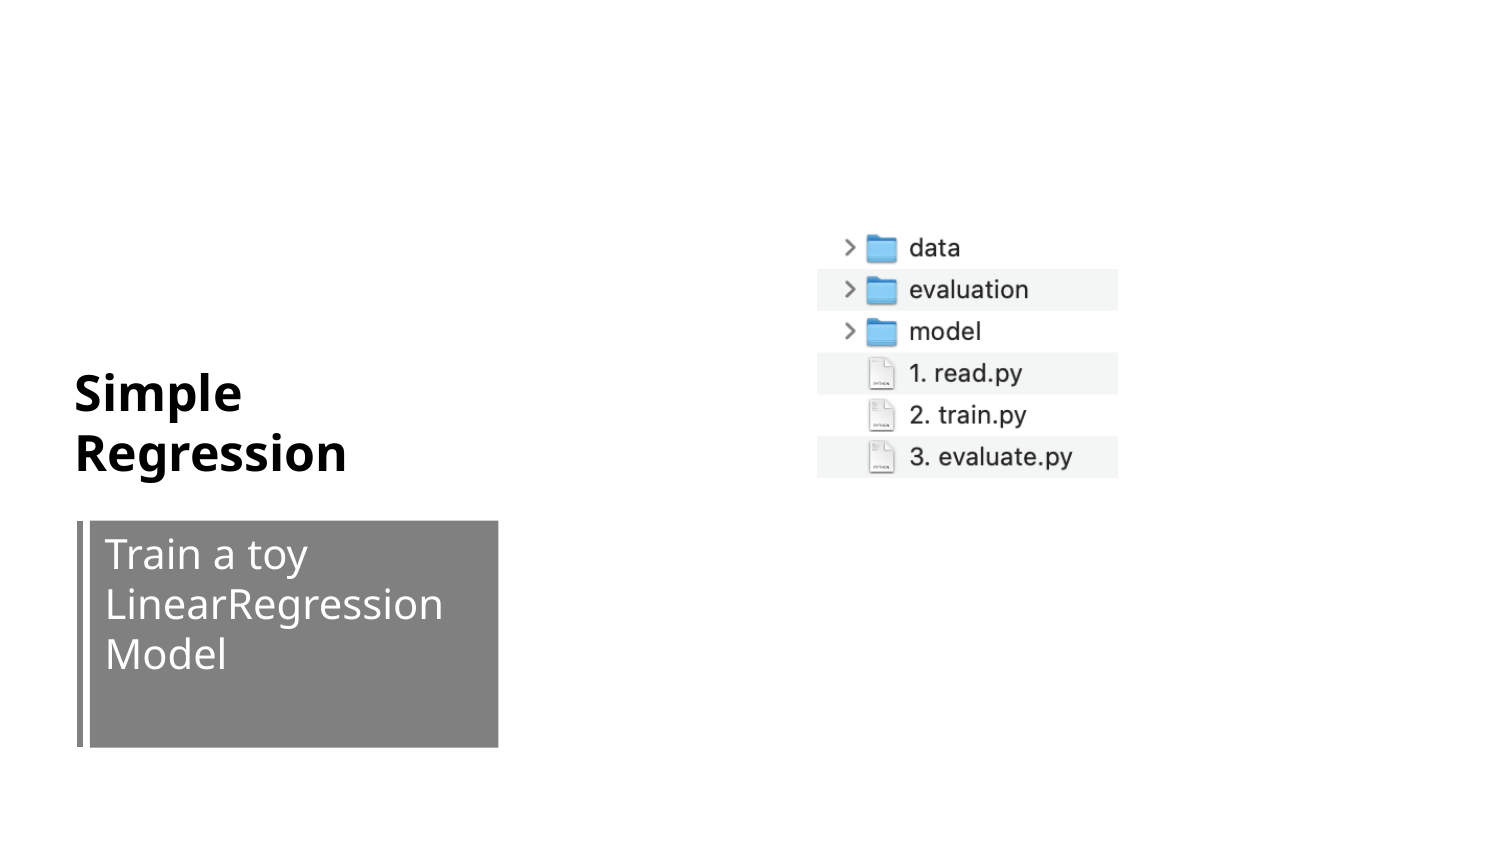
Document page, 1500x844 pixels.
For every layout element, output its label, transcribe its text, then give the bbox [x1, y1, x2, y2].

picture [816, 223, 1118, 481]
text_box Train a toy LinearRegression Model [88, 518, 500, 750]
list Simple Regression [59, 322, 454, 522]
